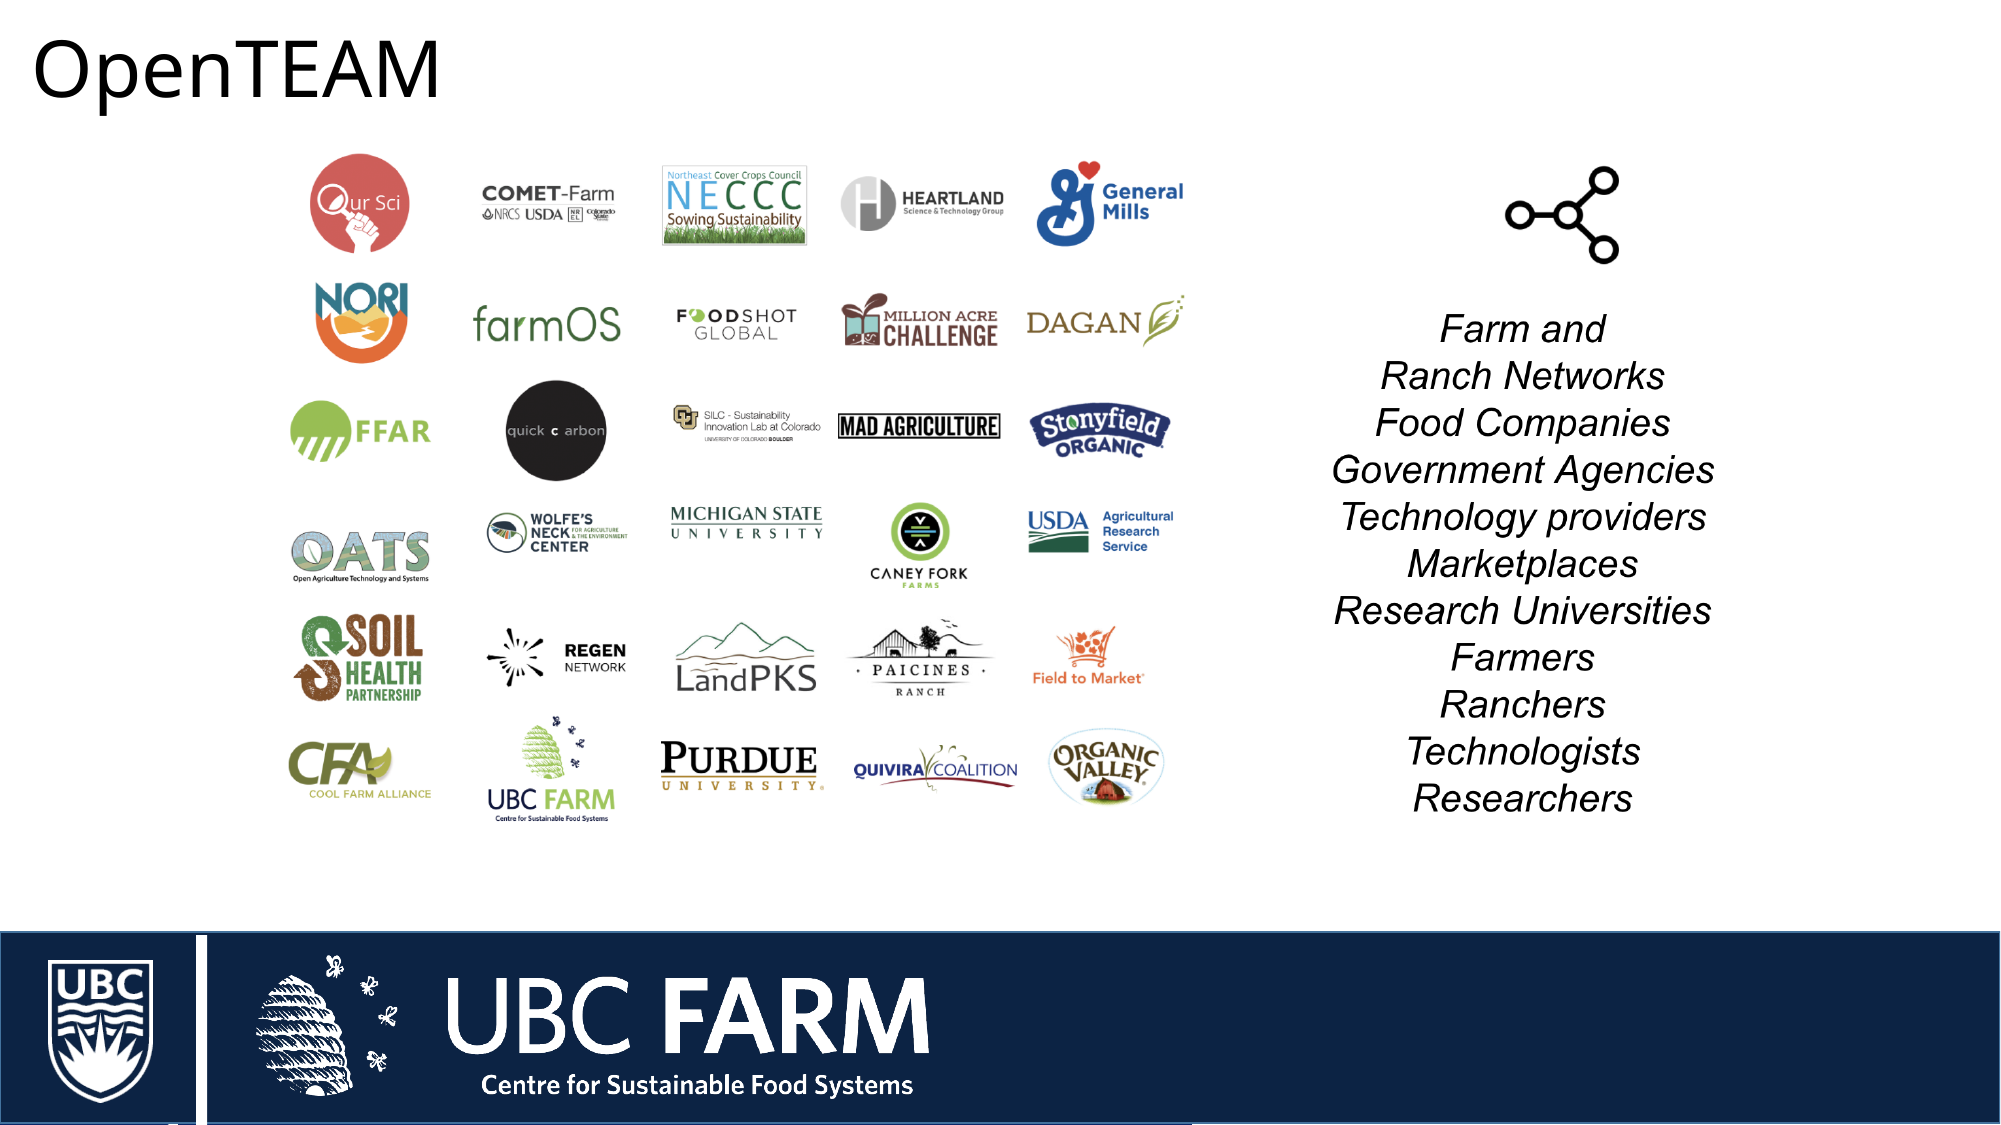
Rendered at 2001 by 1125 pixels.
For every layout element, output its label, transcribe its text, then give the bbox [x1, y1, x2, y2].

title OpenTEAM [16, 21, 1984, 123]
picture [206, 122, 1752, 922]
picture [256, 955, 929, 1099]
picture [48, 960, 153, 1103]
